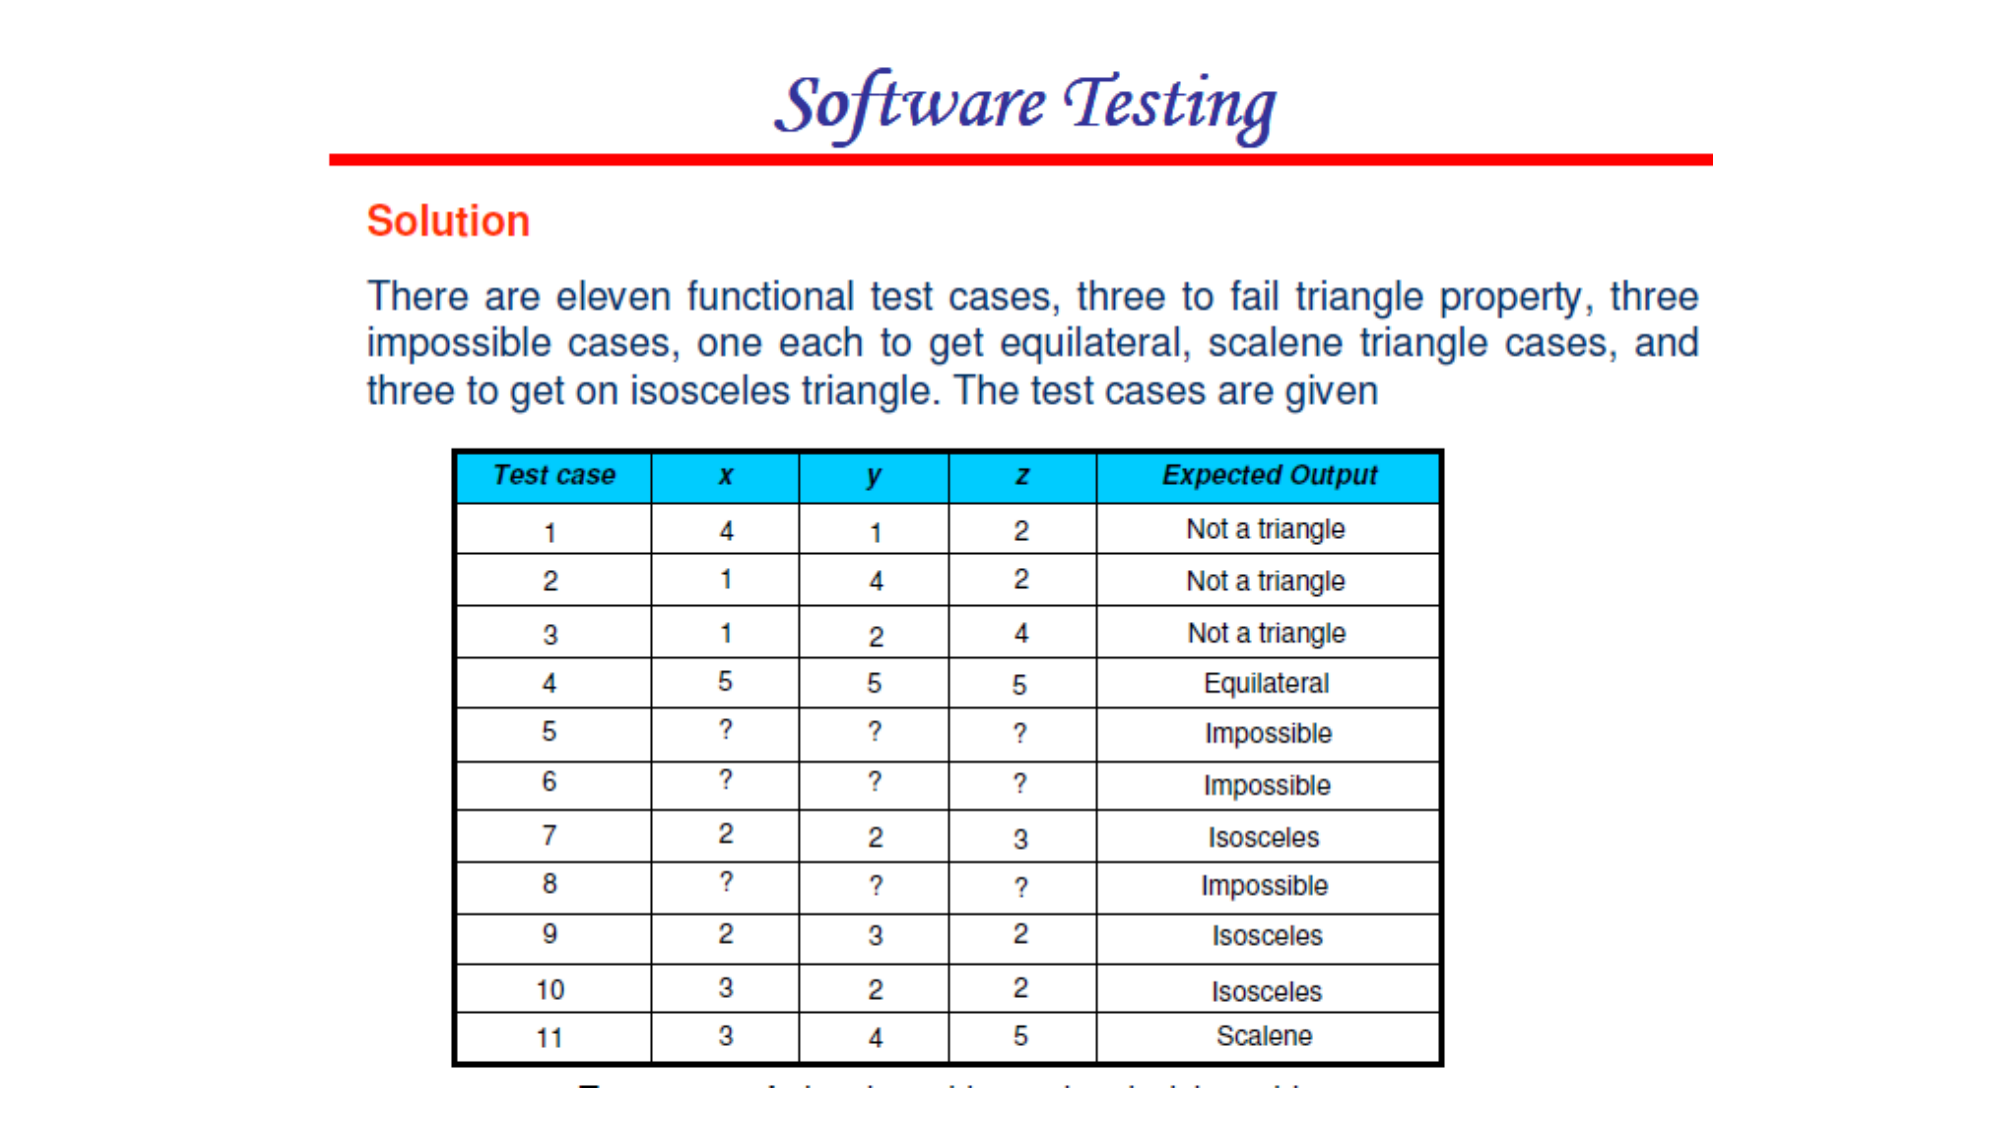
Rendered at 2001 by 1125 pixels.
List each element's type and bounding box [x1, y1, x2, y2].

picture [249, 24, 1713, 1088]
